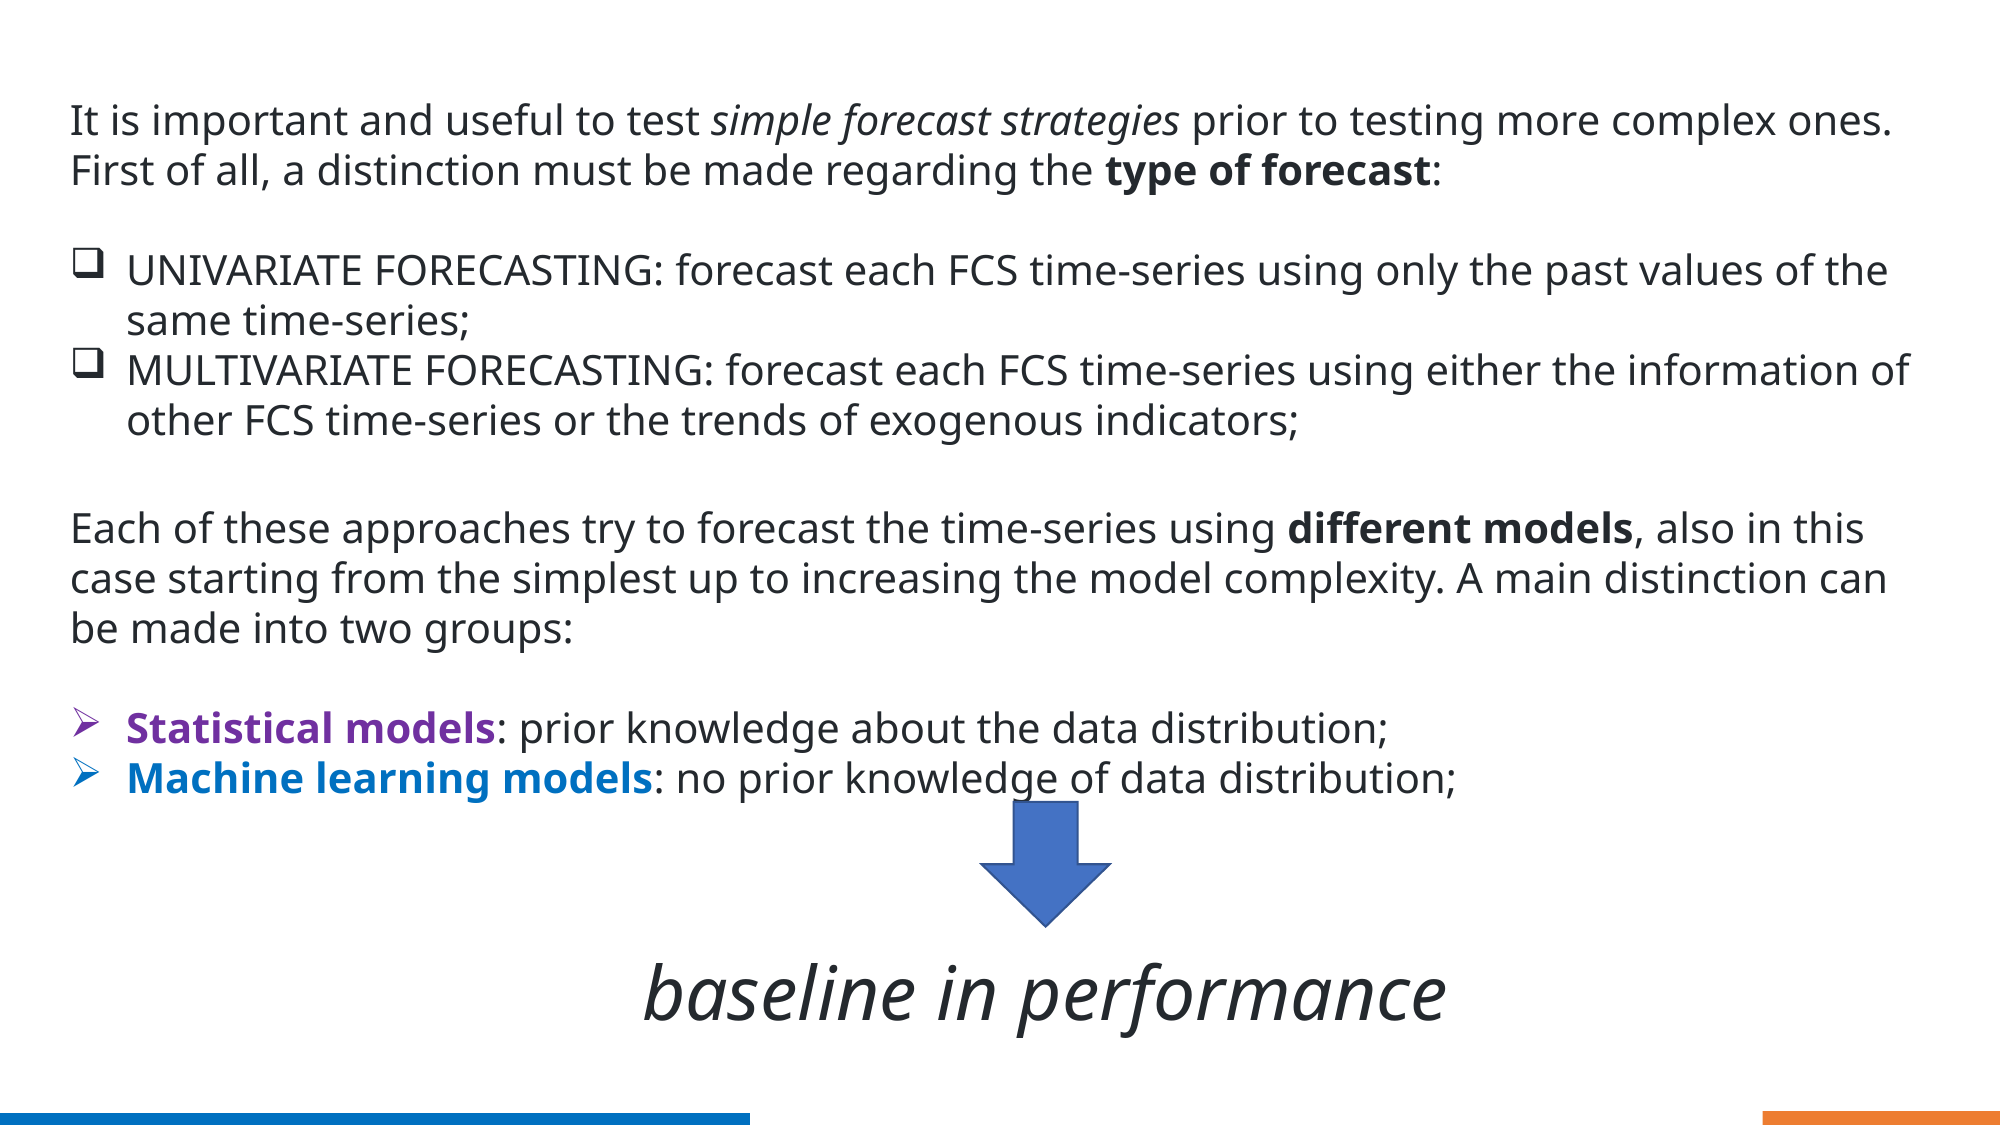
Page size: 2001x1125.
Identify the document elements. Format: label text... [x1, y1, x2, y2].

text_box Each of these approaches try to forecast the time-series using different models, also in this case starting from the simplest up to increasing the model complexity. A main distinction can be made into two groups: Statistical models: prior knowledge about the data distribution; Machine learning models: no prior knowledge of data distribution; [55, 494, 1955, 810]
text_box [1762, 1110, 2000, 1125]
text_box [979, 800, 1113, 929]
text_box [0, 1112, 751, 1125]
text_box It is important and useful to test simple forecast strategies prior to testing more complex ones. First of all, a distinction must be made regarding the type of forecast: UNIVARIATE FORECASTING: forecast each FCS time-series using only the past values of the same time-series; MULTIVARIATE FORECASTING: forecast each FCS time-series using either the information of other FCS time-series or the trends of exogenous indicators; [55, 86, 1955, 452]
text_box baseline in performance [627, 937, 1464, 1043]
